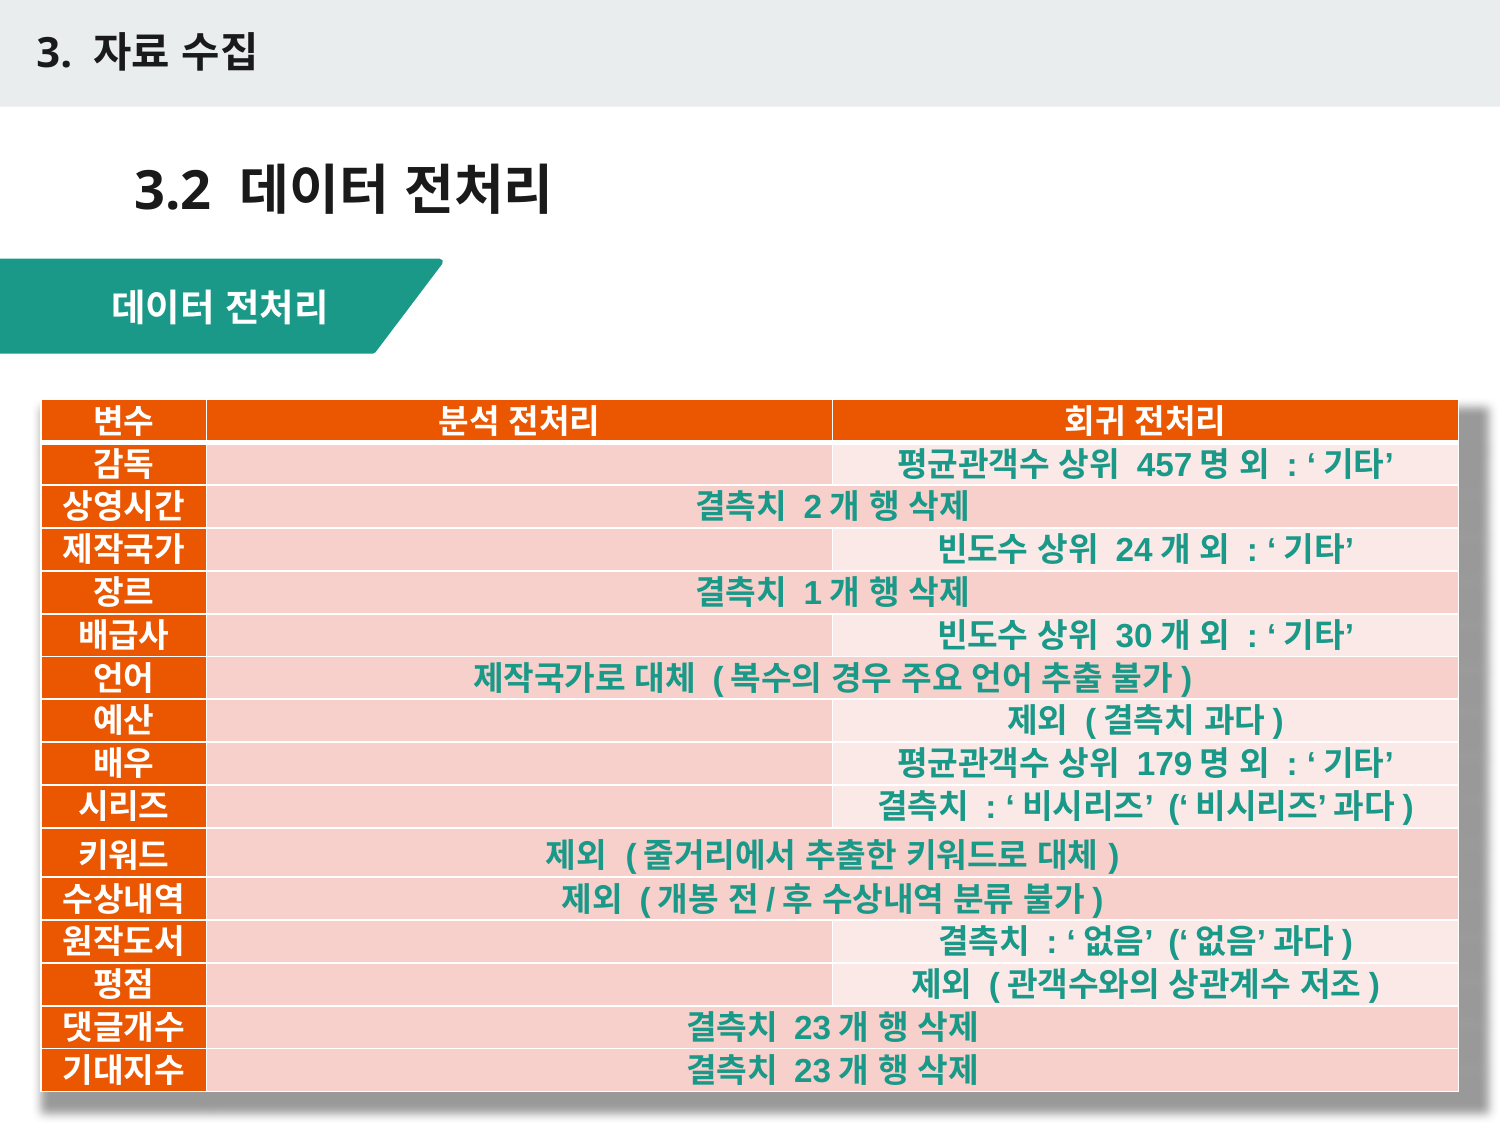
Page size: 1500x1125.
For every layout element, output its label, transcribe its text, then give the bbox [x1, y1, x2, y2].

table_cell 결측치 1개 행 삭제 [207, 572, 1458, 613]
table_cell [207, 964, 832, 1005]
table_cell 예산 [42, 700, 206, 741]
table_header 변수 [42, 400, 206, 440]
table_cell 결측치 : ‘비시리즈’ (‘비시리즈’ 과다) [833, 786, 1458, 827]
title 3.2 데이터 전처리 [119, 140, 1381, 258]
table_cell 키워드 [42, 829, 206, 876]
table_cell 빈도수 상위 30개 외 : ‘기타’ [833, 615, 1458, 656]
table_cell [207, 921, 832, 962]
table_cell 평점 [42, 964, 206, 1005]
text_box 데이터 전처리 [0, 261, 440, 351]
table_cell 감독 [42, 445, 206, 484]
table_cell 결측치 23개 행 삭제 [207, 1007, 1458, 1048]
table_cell 빈도수 상위 24개 외 : ‘기타’ [833, 529, 1458, 570]
table_cell 제외 (개봉 전/후 수상내역 분류 불가) [207, 878, 1458, 919]
table_cell 제외 (결측치 과다) [833, 700, 1458, 741]
table_cell 결측치 : ‘없음’ (‘없음’ 과다) [833, 921, 1458, 962]
text_box 3. 자료 수집 [0, 0, 1262, 103]
table_cell 시리즈 [42, 786, 206, 827]
table_cell 언어 [42, 657, 206, 698]
table_cell [207, 445, 832, 484]
table_cell 제작국가 [42, 529, 206, 570]
table_cell 평균관객수 상위 457명 외 : ‘기타’ [833, 445, 1458, 484]
table_cell 상영시간 [42, 486, 206, 527]
table_cell [207, 615, 832, 656]
table_cell 장르 [42, 572, 206, 613]
table_cell 기대지수 [42, 1049, 206, 1091]
table_cell 제작국가로 대체 (복수의 경우 주요 언어 추출 불가) [207, 657, 1458, 698]
table_cell [207, 743, 832, 784]
table_header 회귀 전처리 [833, 400, 1458, 440]
table_cell 결측치 23개 행 삭제 [207, 1049, 1458, 1091]
table_cell 원작도서 [42, 921, 206, 962]
table_cell [207, 700, 832, 741]
table_cell 평균관객수 상위 179명 외 : ‘기타’ [833, 743, 1458, 784]
table_header 분석 전처리 [207, 400, 832, 440]
table_cell 배우 [42, 743, 206, 784]
table_cell 결측치 2개 행 삭제 [207, 486, 1458, 527]
table_cell 제외 (줄거리에서 추출한 키워드로 대체) [207, 829, 1458, 876]
table_cell [207, 786, 832, 827]
table_cell 수상내역 [42, 878, 206, 919]
table_cell 제외 (관객수와의 상관계수 저조) [833, 964, 1458, 1005]
table_cell [207, 529, 832, 570]
table_cell 댓글개수 [42, 1007, 206, 1048]
table_cell 배급사 [42, 615, 206, 656]
